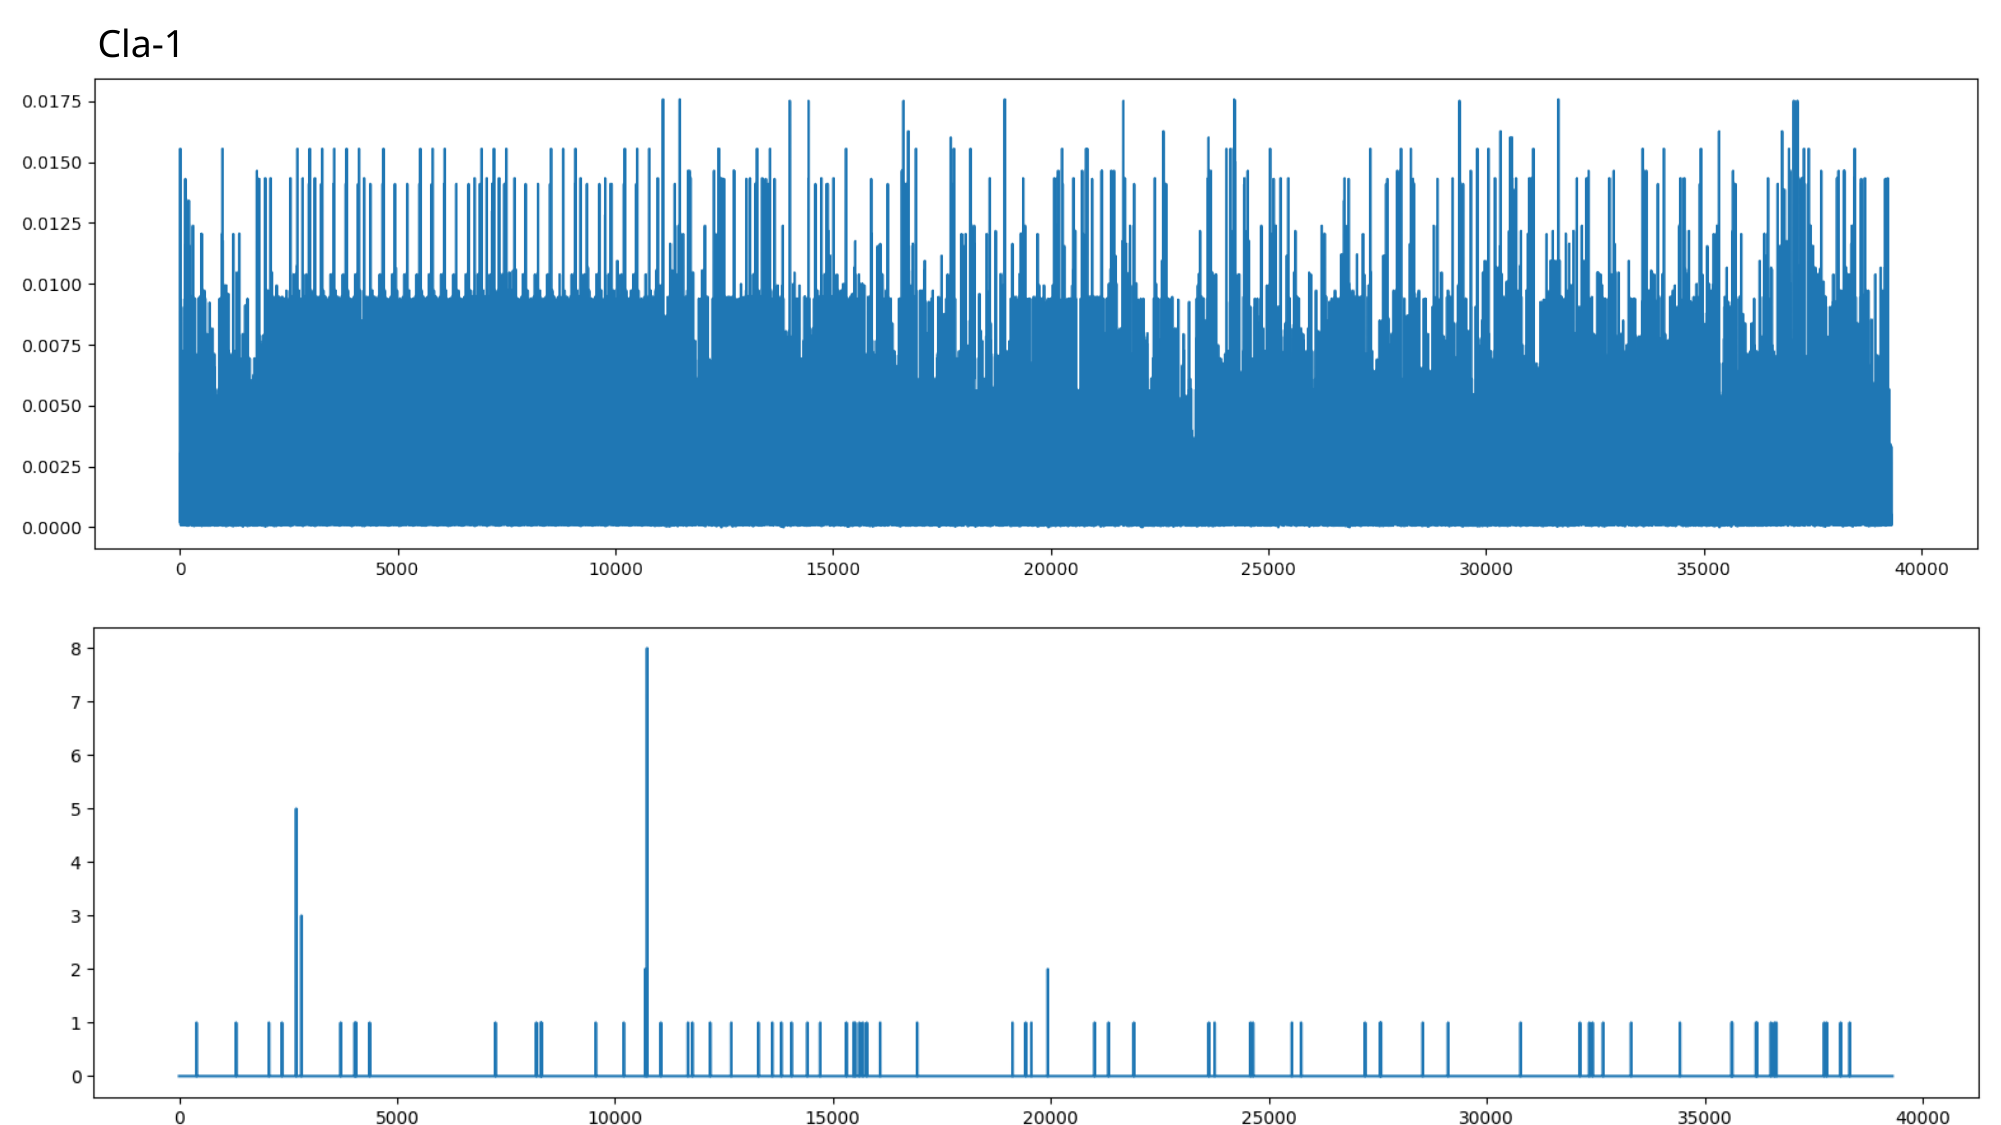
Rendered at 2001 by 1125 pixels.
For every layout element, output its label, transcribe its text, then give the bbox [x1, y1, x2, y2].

text_box Cla-1 [82, 12, 201, 58]
picture [0, 57, 1999, 588]
picture [54, 602, 1999, 1125]
